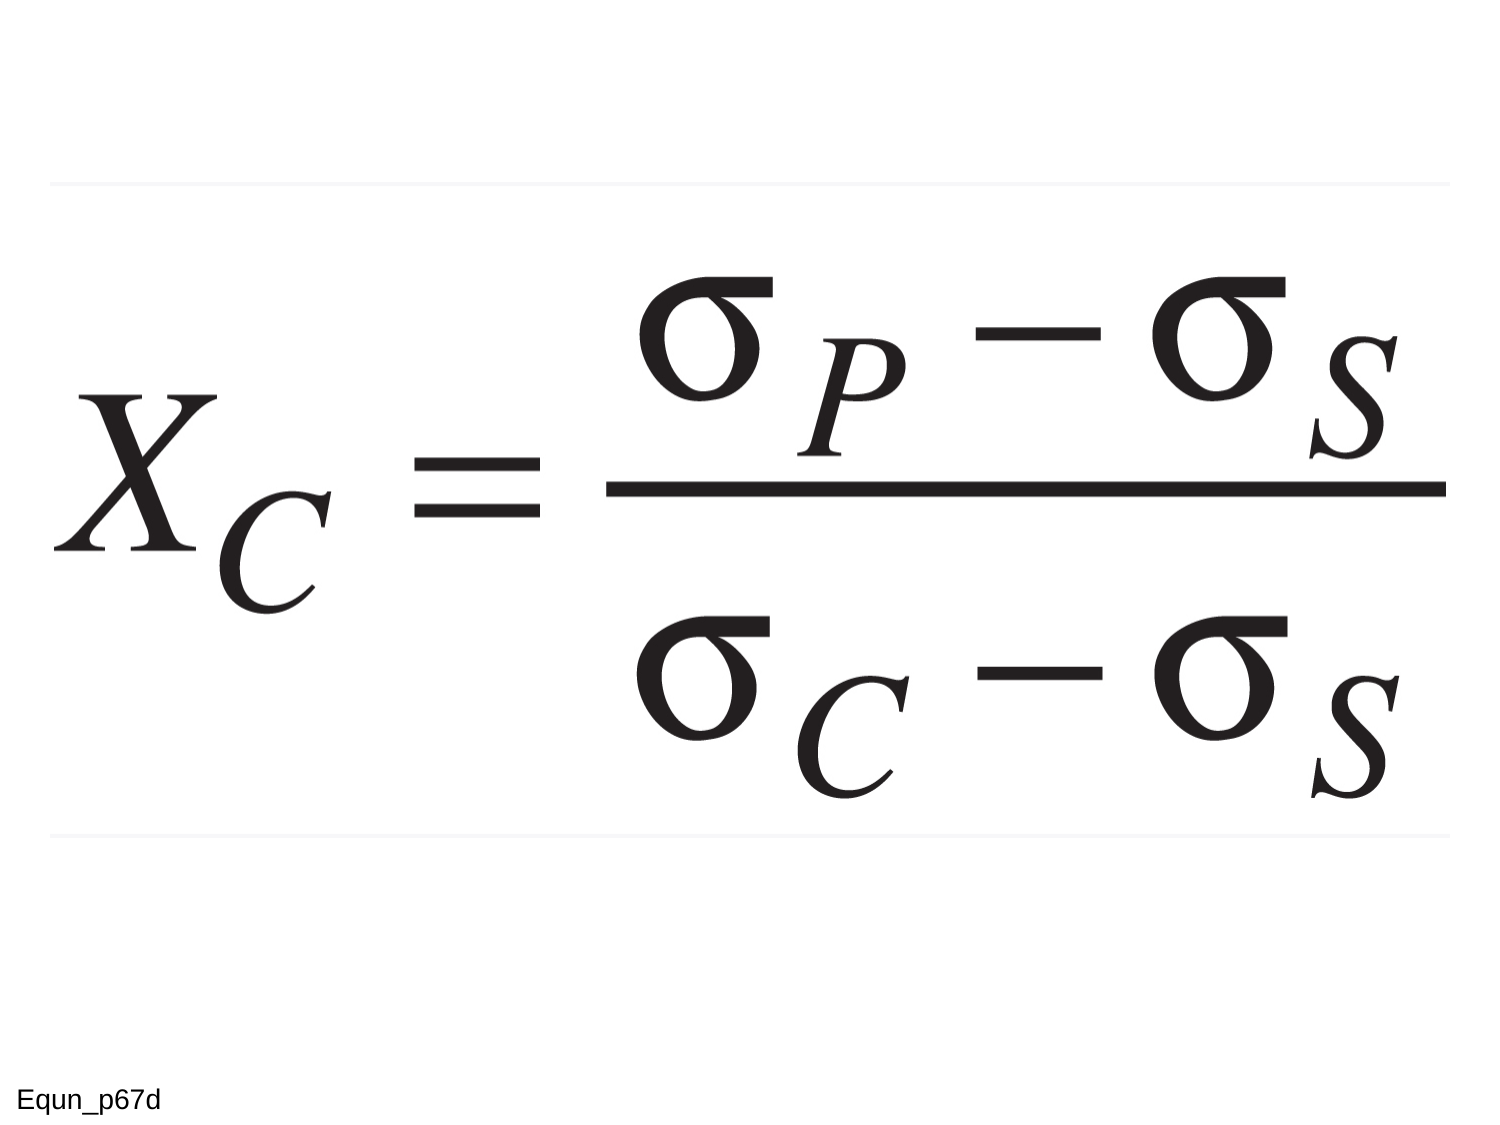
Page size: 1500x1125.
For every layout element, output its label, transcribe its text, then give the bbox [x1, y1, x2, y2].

picture [49, 182, 1451, 838]
title Equn_p67d [0, 1073, 178, 1125]
